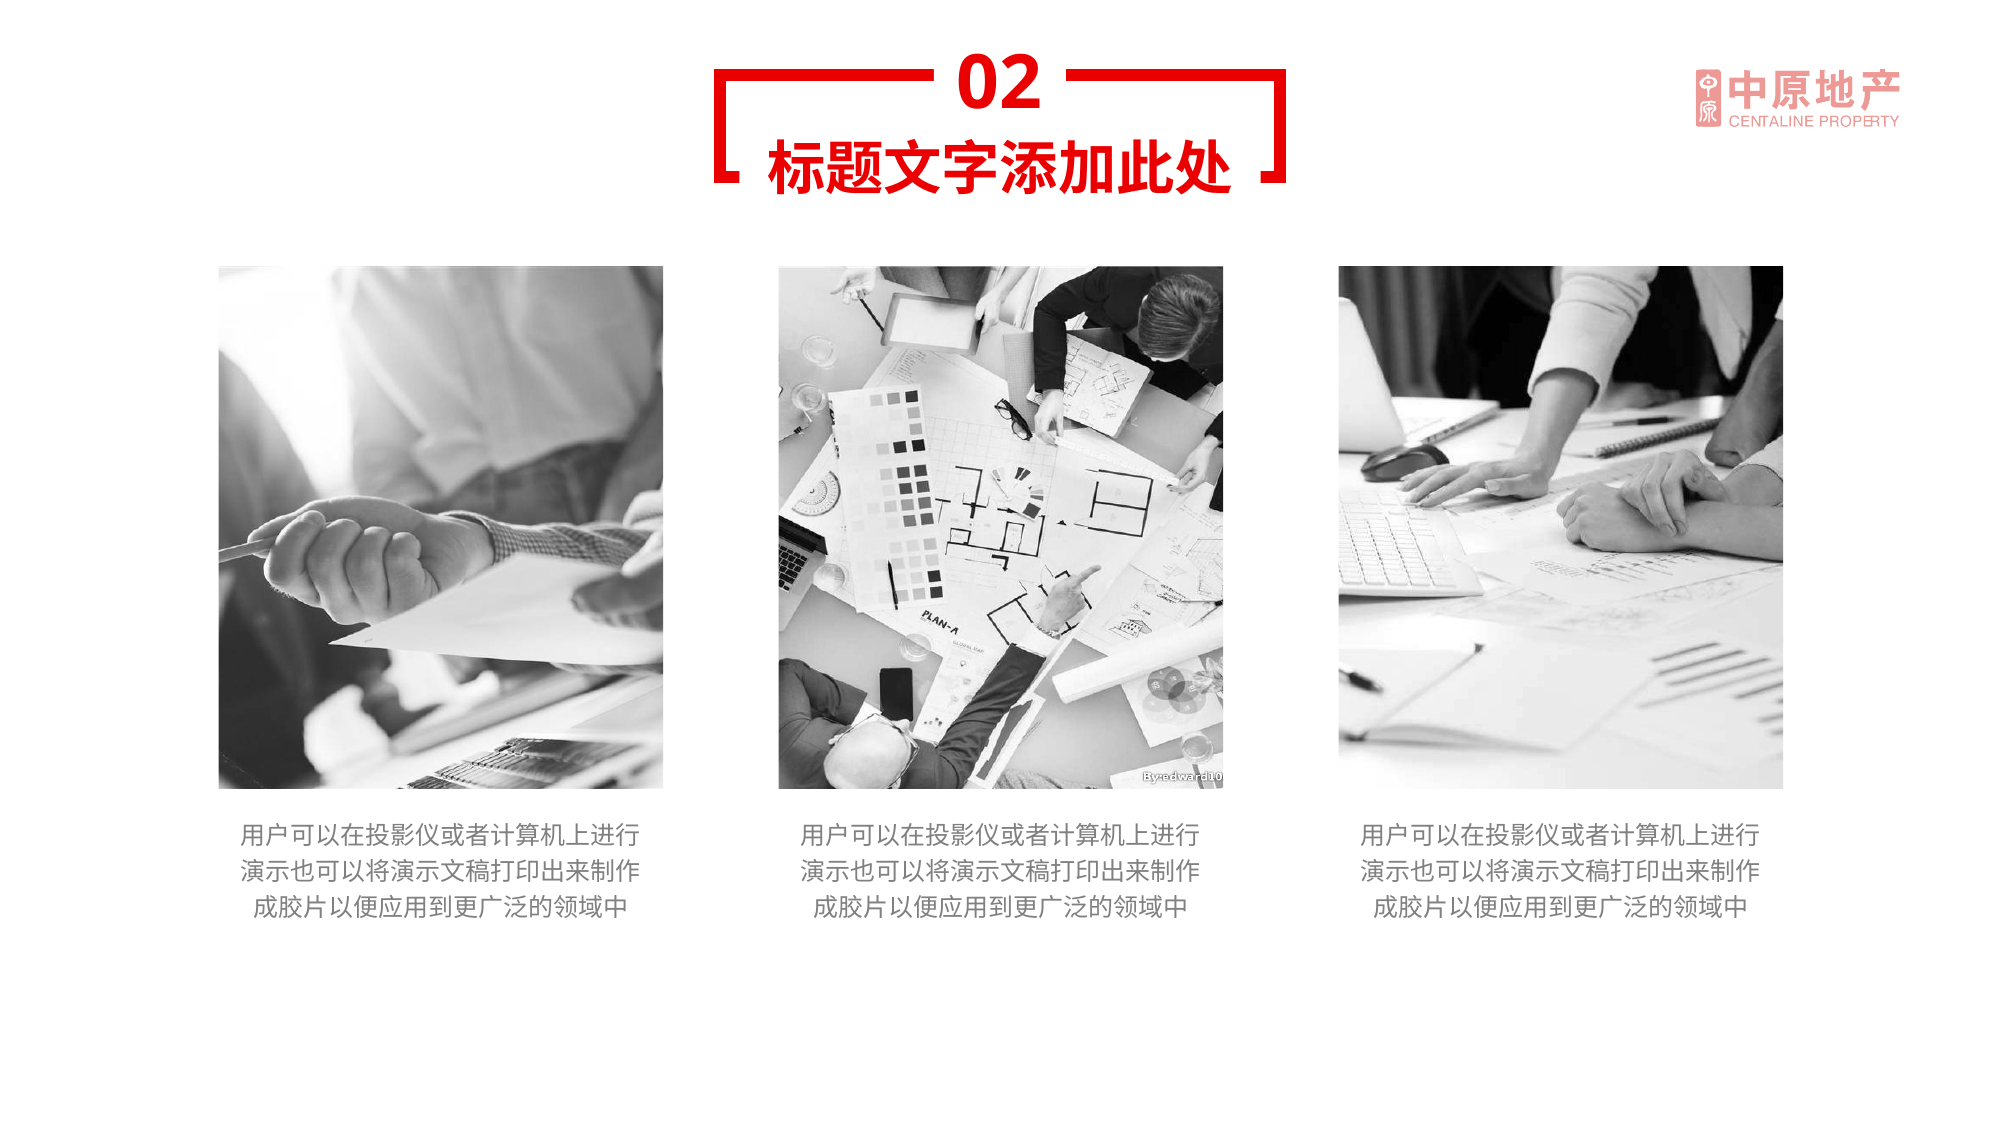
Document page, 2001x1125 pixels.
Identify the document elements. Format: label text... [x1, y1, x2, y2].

text_box 用户可以在投影仪或者计算机上进行演示也可以将演示文稿打印出来制作成胶片以便应用到更广泛的领域中 [218, 806, 663, 929]
text_box [1695, 68, 1900, 128]
text_box 用户可以在投影仪或者计算机上进行演示也可以将演示文稿打印出来制作成胶片以便应用到更广泛的领域中 [1338, 806, 1784, 929]
text_box 用户可以在投影仪或者计算机上进行演示也可以将演示文稿打印出来制作成胶片以便应用到更广泛的领域中 [778, 806, 1224, 929]
picture [778, 266, 1224, 789]
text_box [719, 26, 1280, 210]
picture [1338, 266, 1784, 789]
picture [218, 266, 663, 789]
